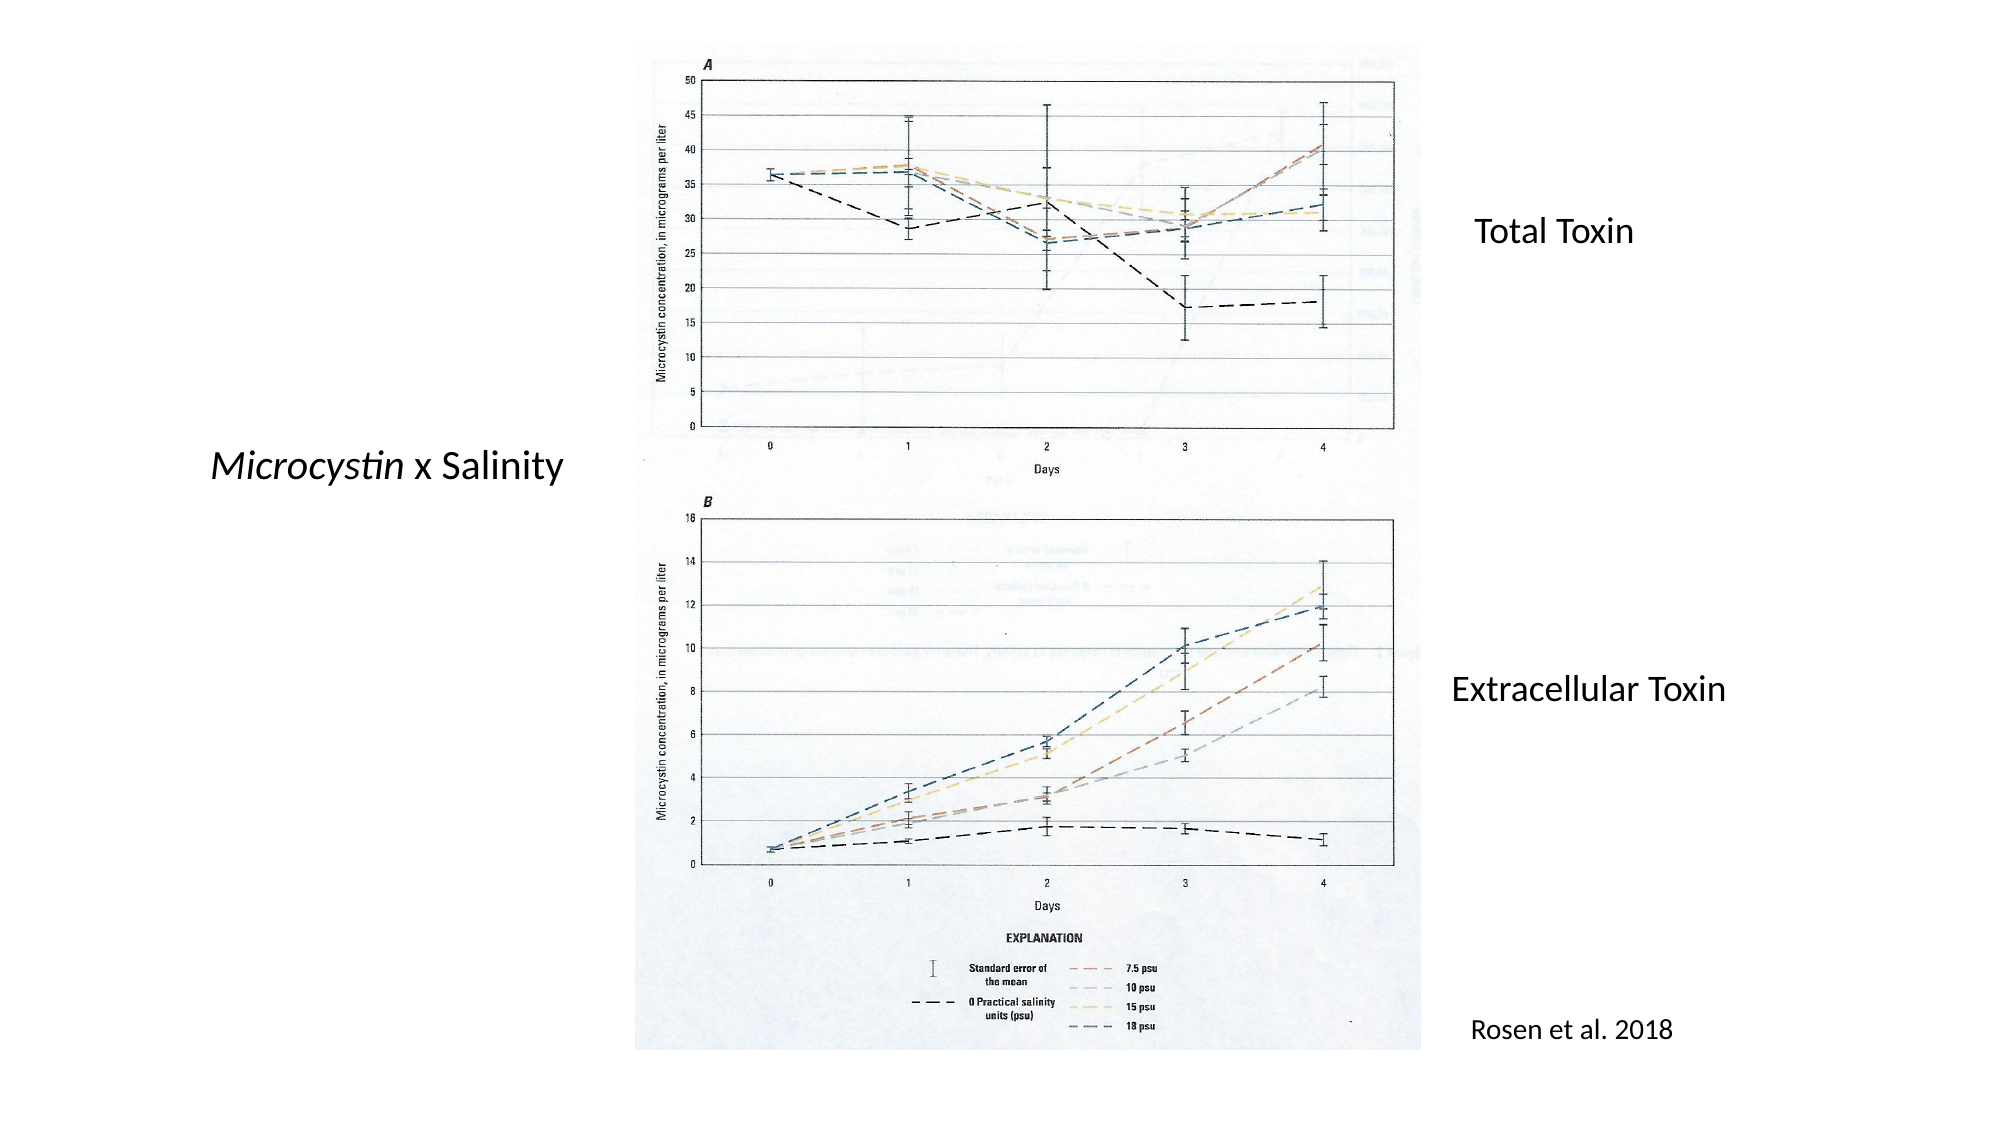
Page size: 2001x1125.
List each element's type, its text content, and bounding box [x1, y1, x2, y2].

text_box Rosen et al. 2018 [1456, 1002, 1689, 1053]
text_box Microcystin x Salinity [195, 430, 635, 496]
text_box Extracellular Toxin [1436, 656, 1742, 717]
picture [635, 45, 1421, 1050]
text_box Total Toxin [1459, 198, 1650, 259]
